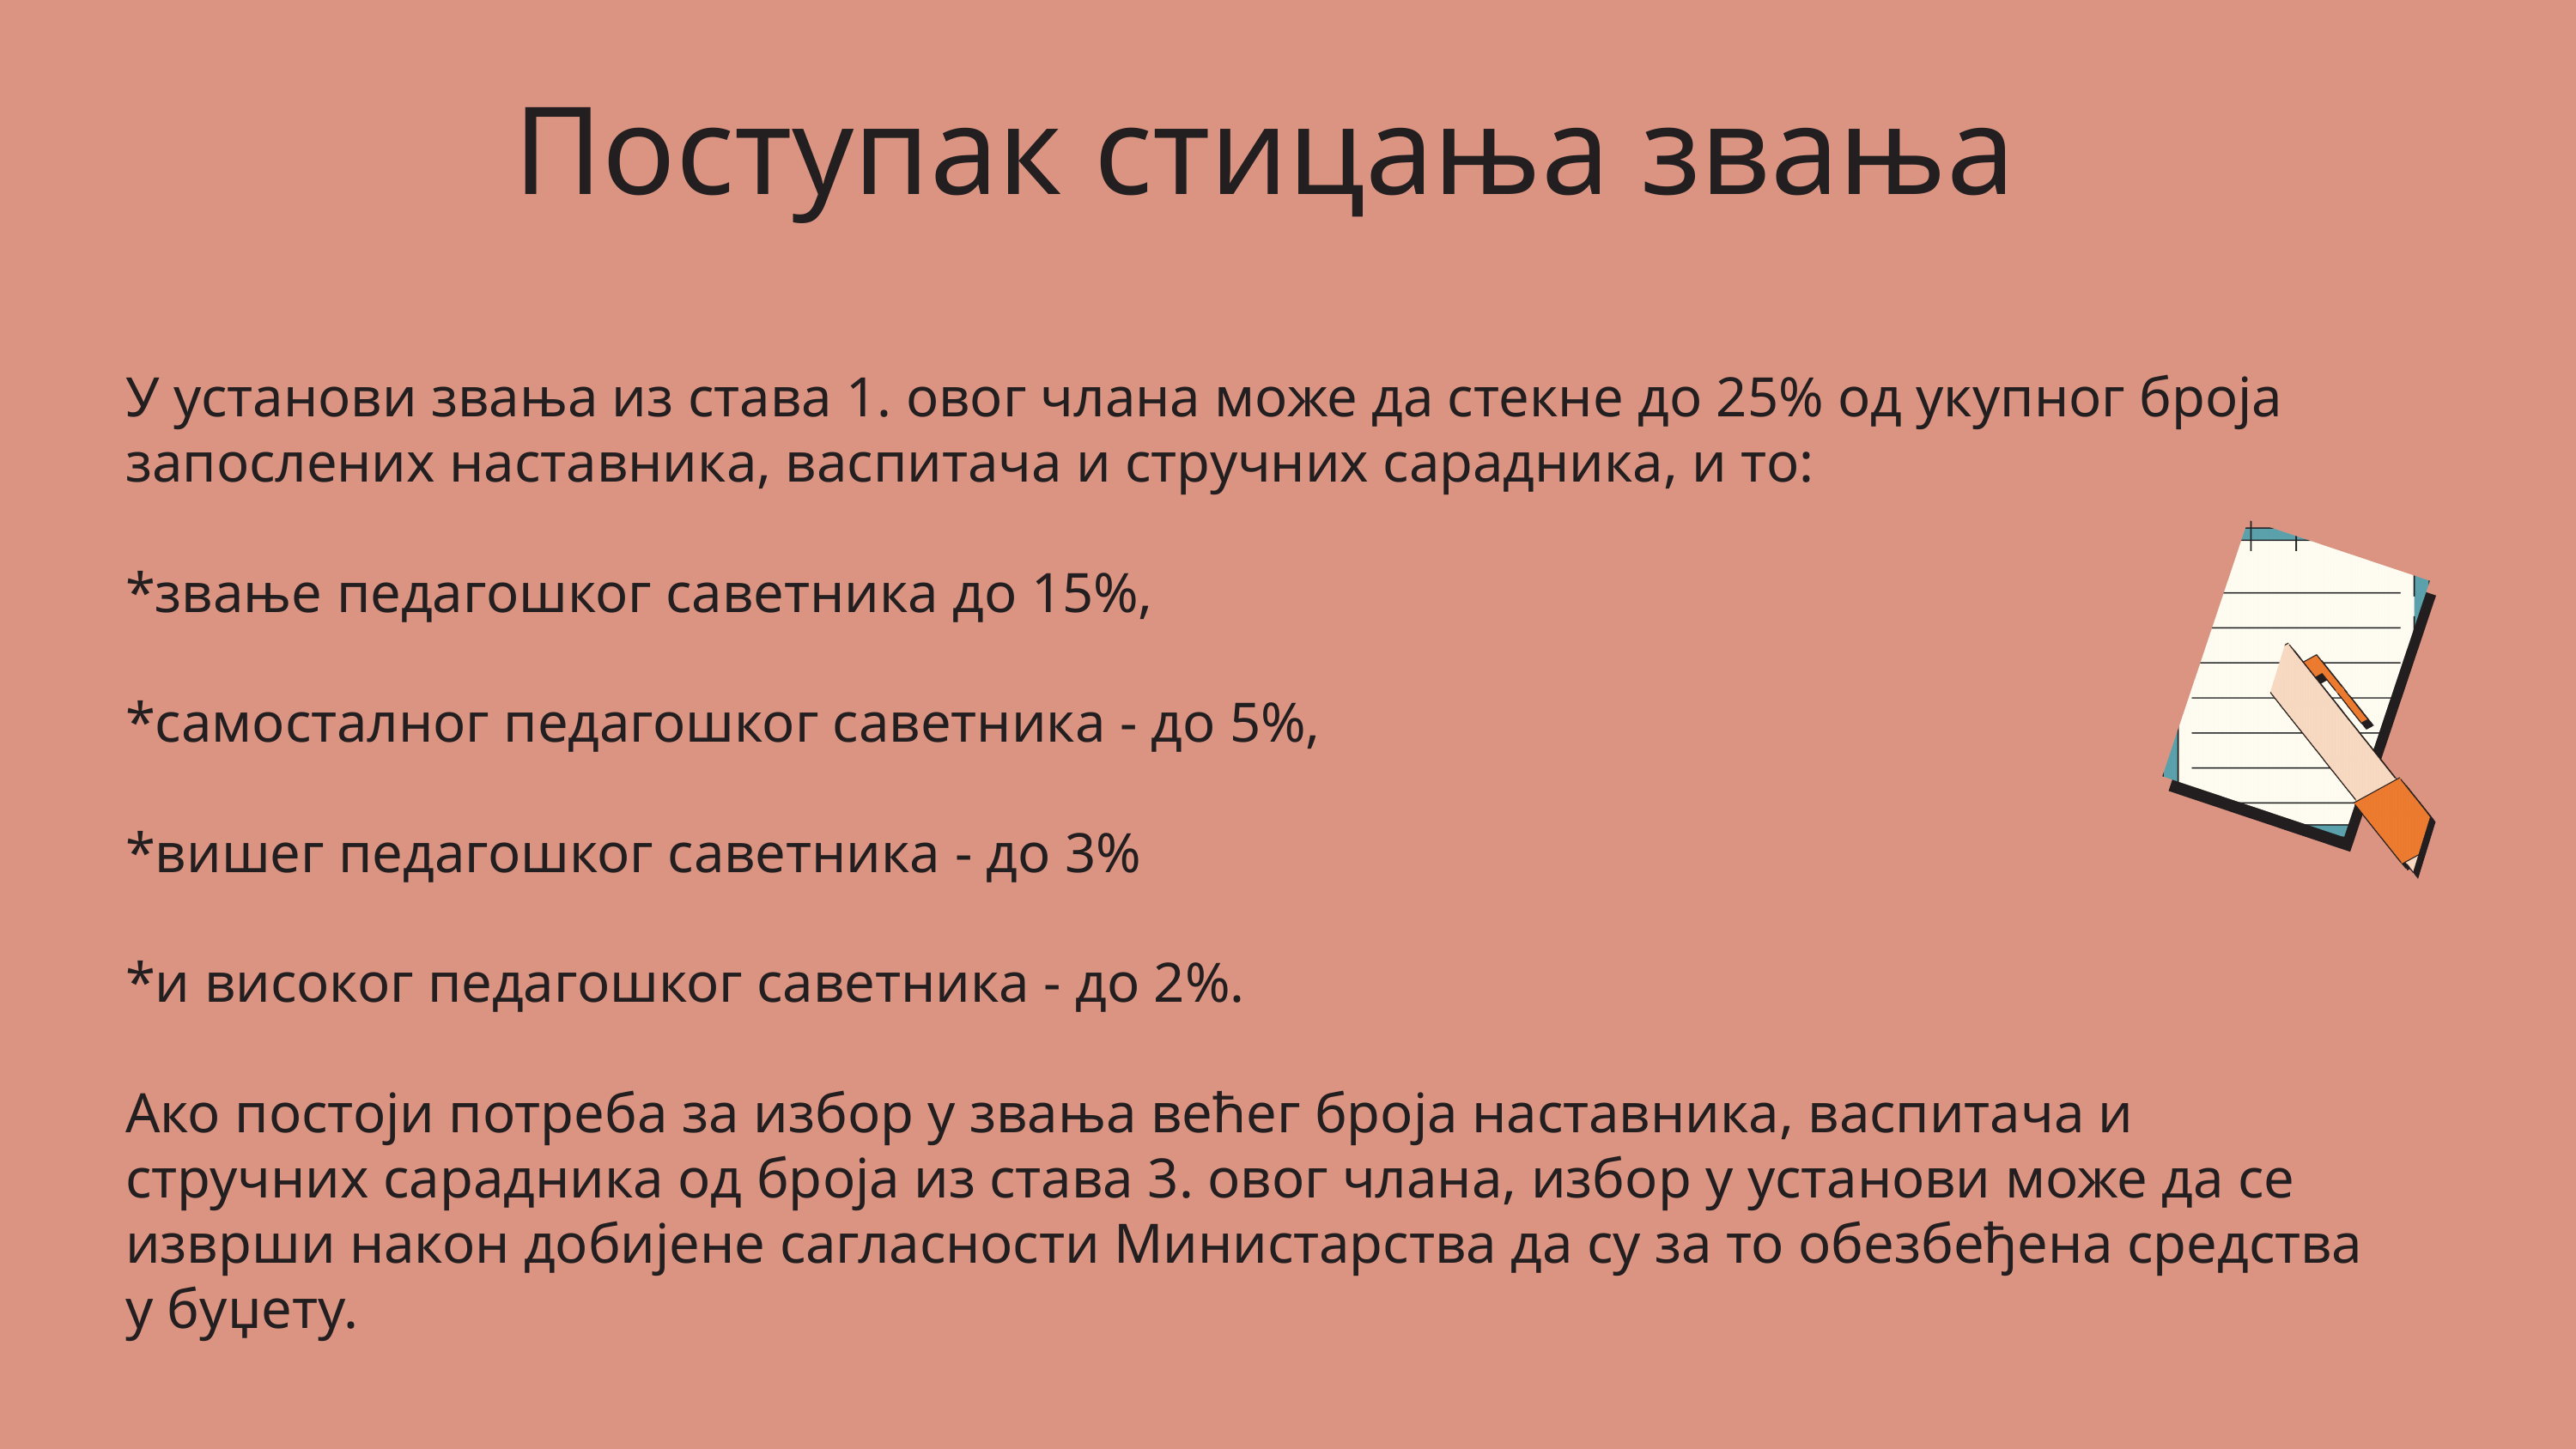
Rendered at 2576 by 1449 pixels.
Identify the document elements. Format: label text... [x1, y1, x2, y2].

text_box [2162, 519, 2487, 927]
text_box У установи звања из става 1. овог члана може да стекне до 25% од укупног броја запослених наставника, васпитача и стручних сарадника, и то: *звање педагошког саветника до 15%, *самосталног педагошког саветника - до 5%, *вишег педагошког саветника - до 3% *и високог педагошког саветника - до 2%. Ако постоји потреба за избор у звања већег броја наставника, васпитача и стручних сарадника од броја из става 3. овог члана, избор у установи може да се изврши након добијене сагласности Министарства да су за то обезбеђена средства у буџету. [125, 362, 2379, 1339]
text_box Поступак стицања звања [440, 72, 2089, 219]
